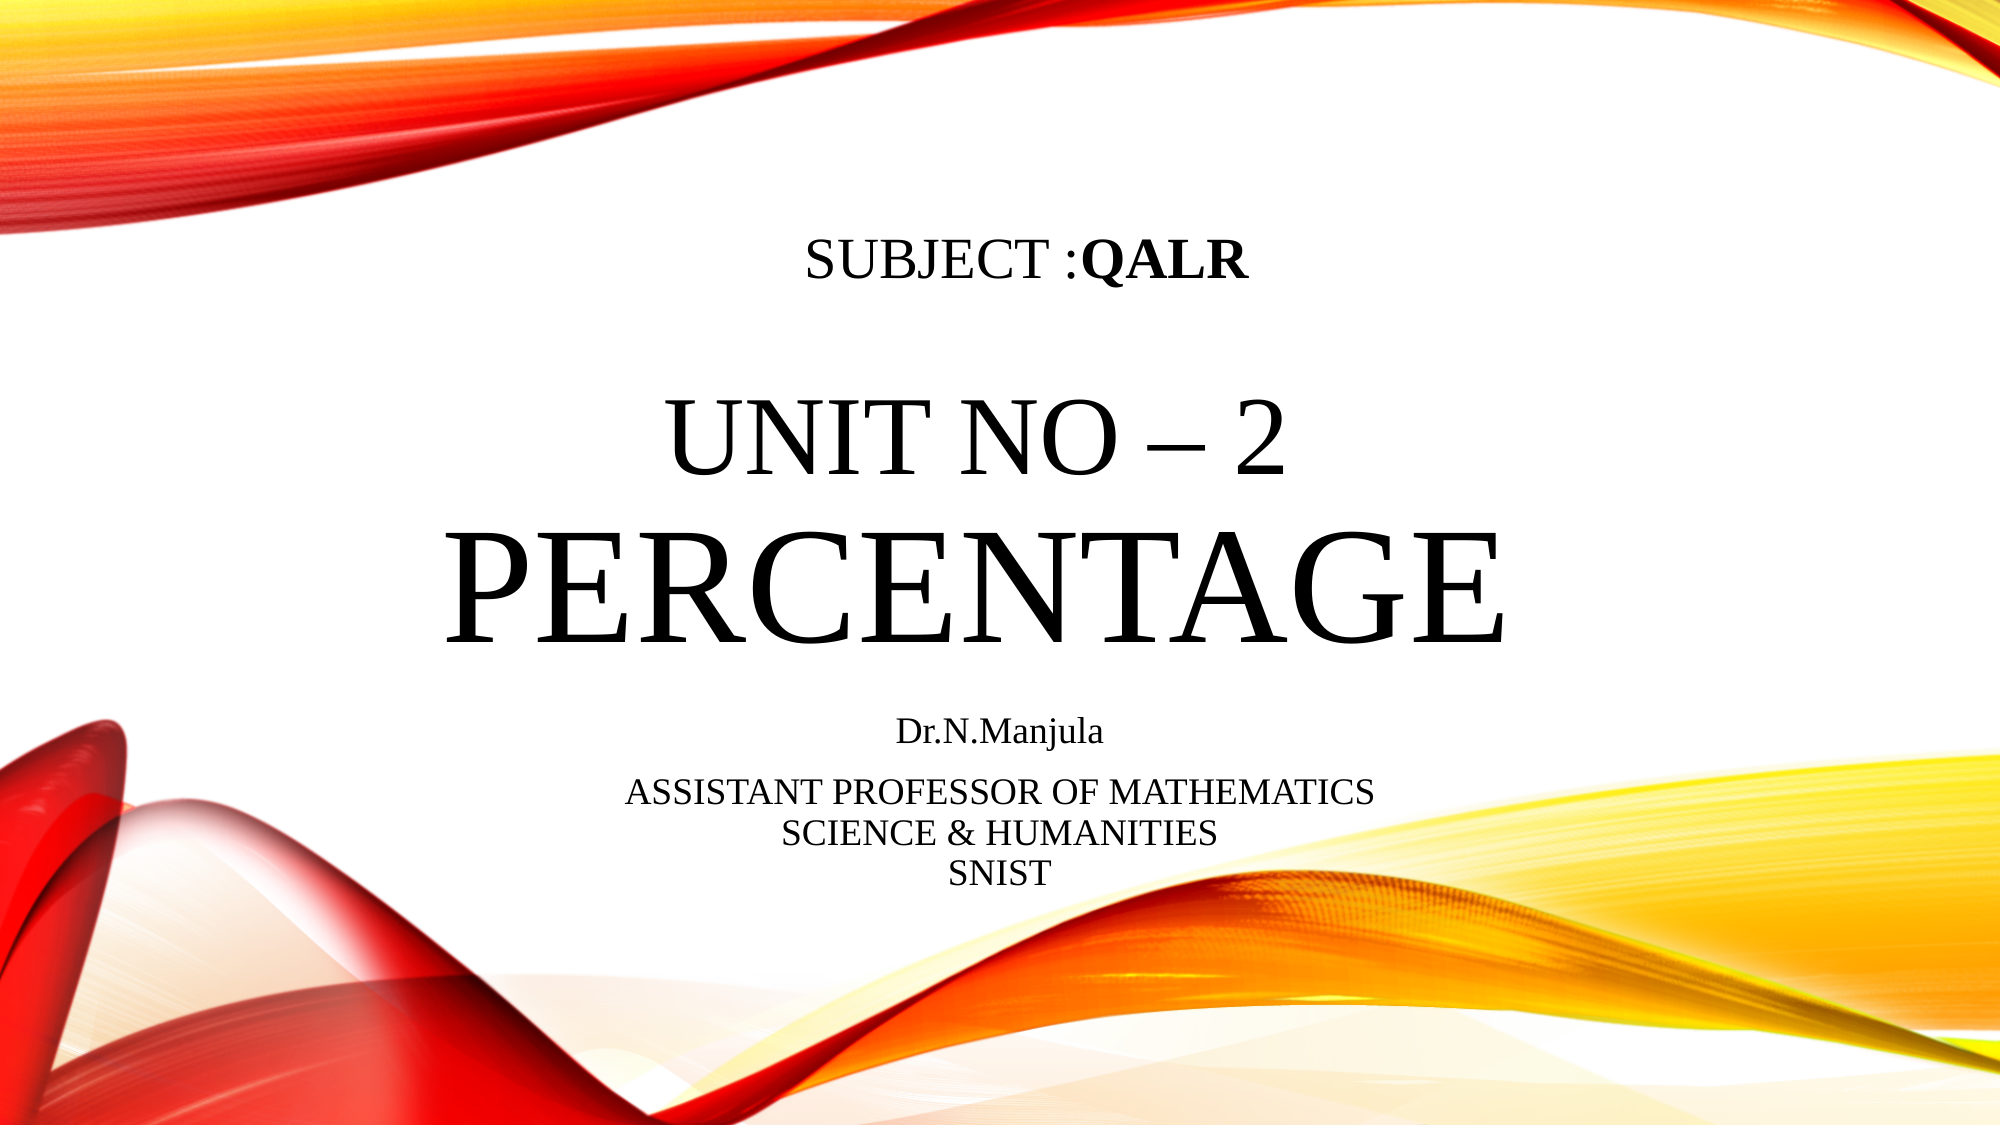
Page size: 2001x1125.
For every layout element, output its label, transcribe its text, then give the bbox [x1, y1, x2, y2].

picture [0, 0, 2000, 237]
title UNIT NO – 2 percentage [12, 386, 1941, 687]
subtitle Dr.N.Manjula ASSISTANT PROFESSOR OF MATHEMATICS SCIENCE & HUMANITIES SNIST [225, 703, 1775, 816]
picture [0, 717, 2000, 1125]
text_box SUBJECT :QALR [146, 213, 1907, 298]
